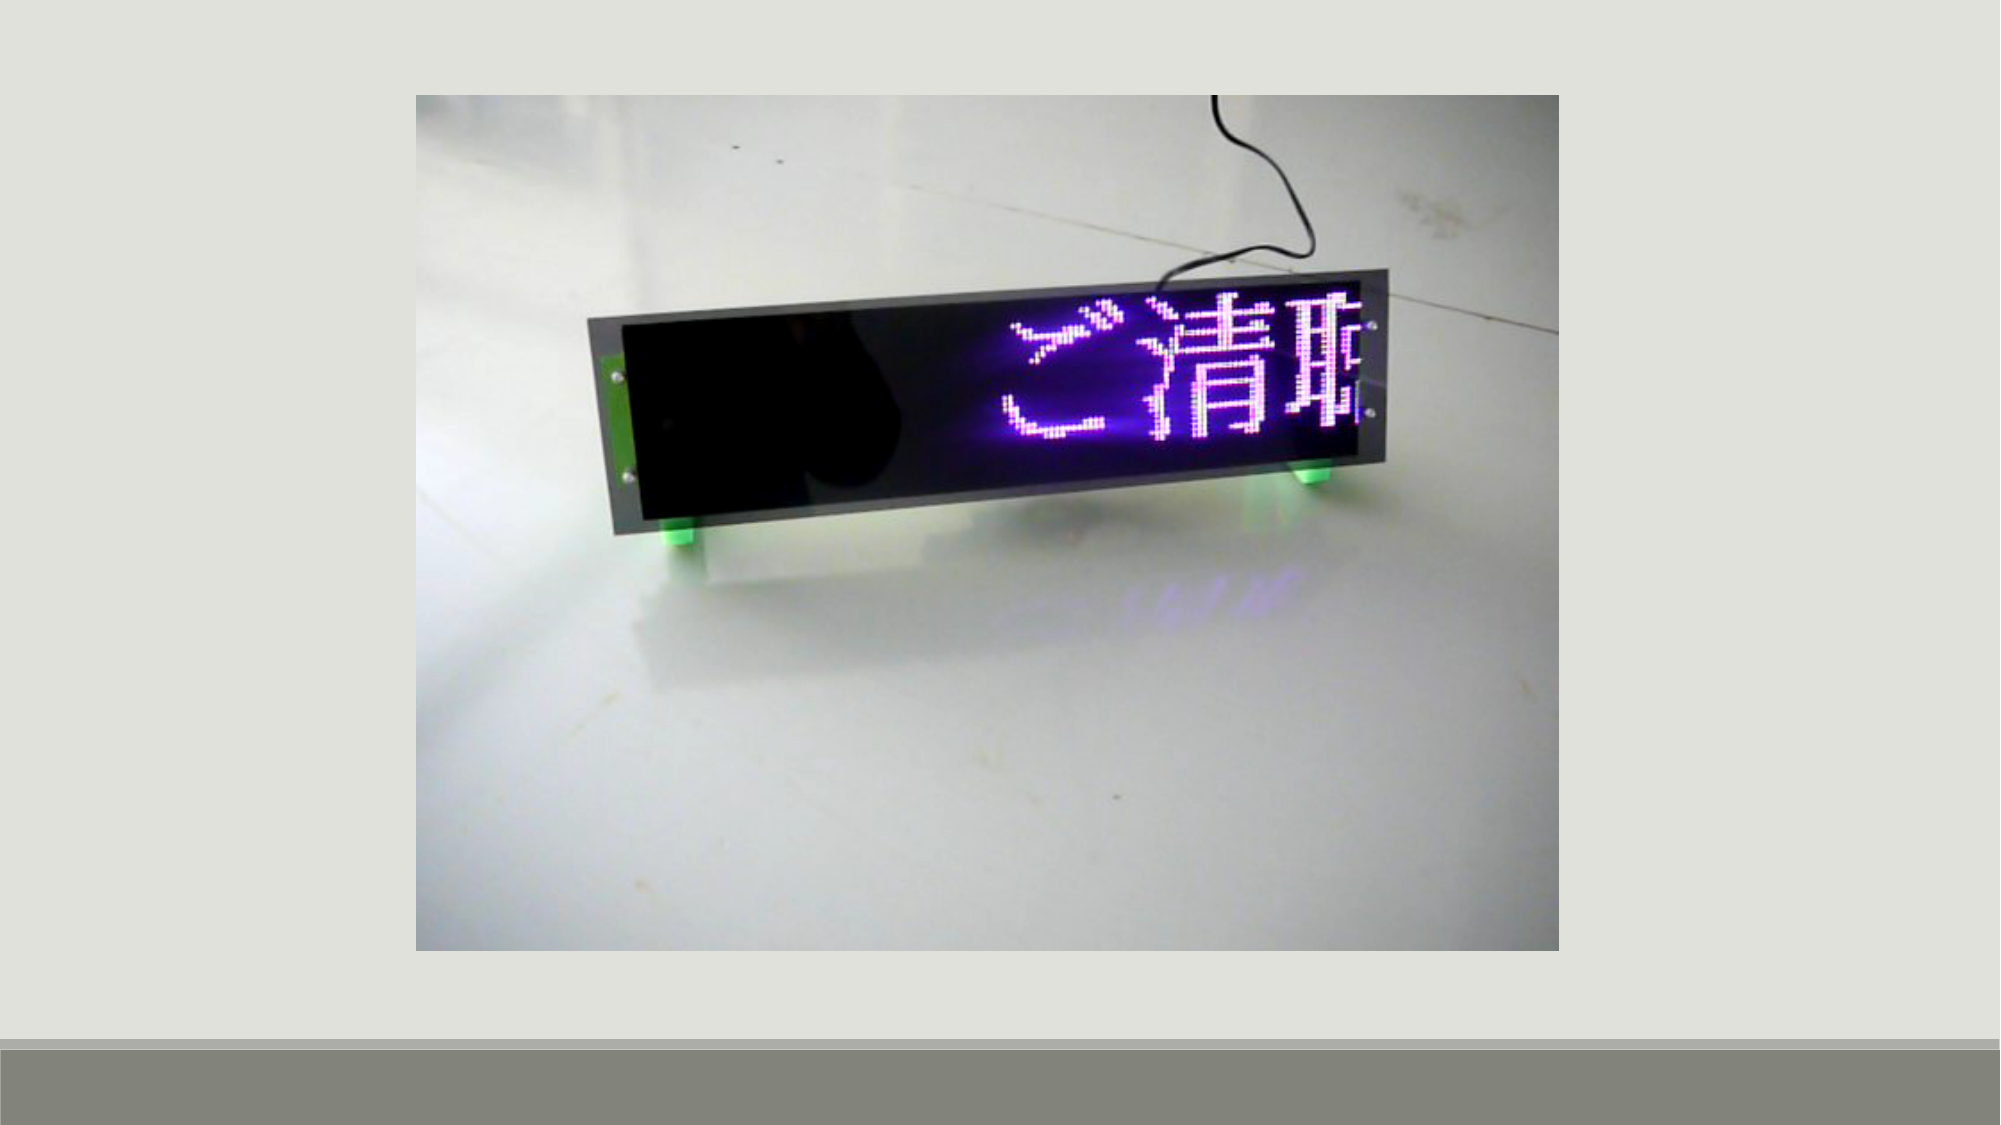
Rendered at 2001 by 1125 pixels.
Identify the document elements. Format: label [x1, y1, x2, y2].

text_box [415, 94, 1560, 953]
